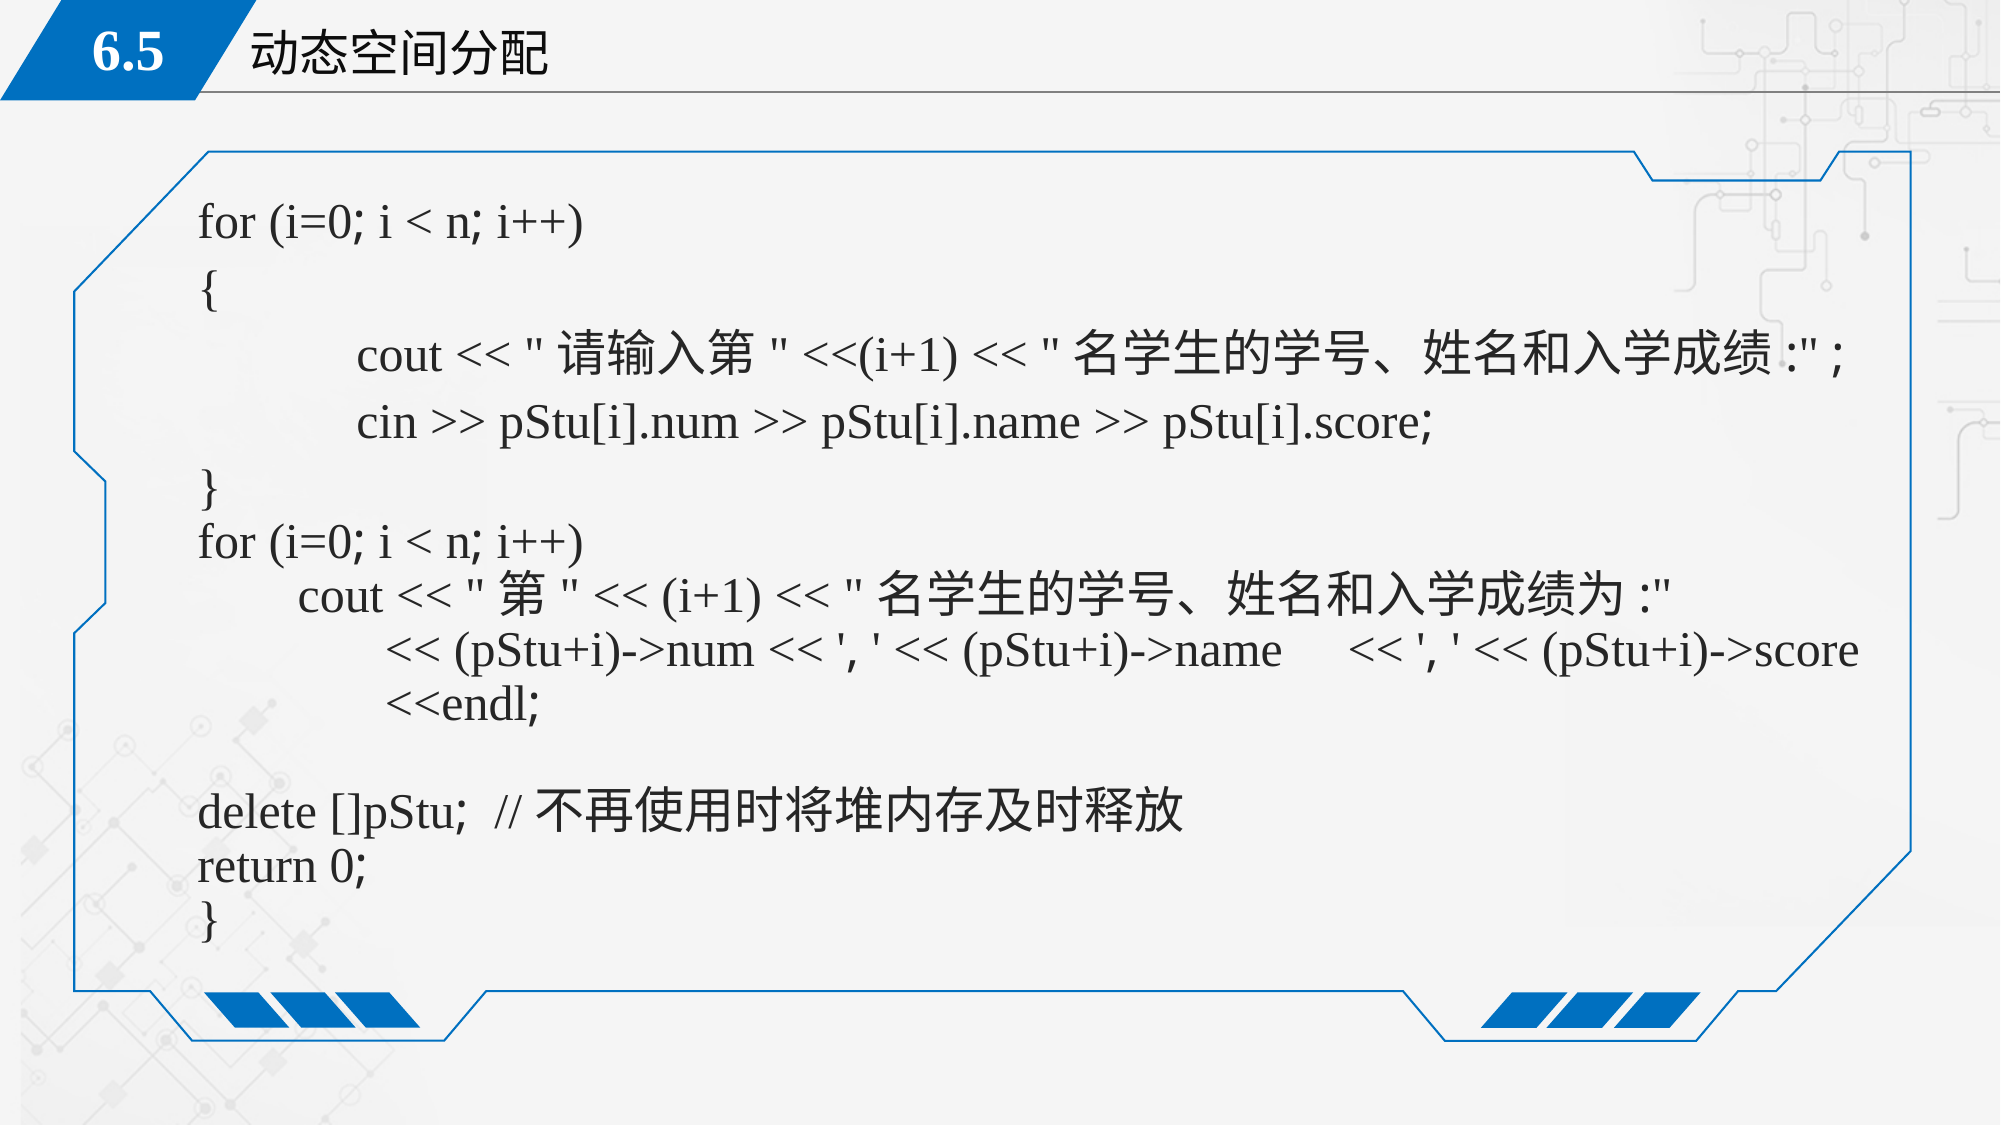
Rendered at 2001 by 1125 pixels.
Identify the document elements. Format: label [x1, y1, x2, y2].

picture [0, 0, 2001, 1125]
picture [0, 0, 60, 98]
text_box [74, 151, 1911, 1041]
